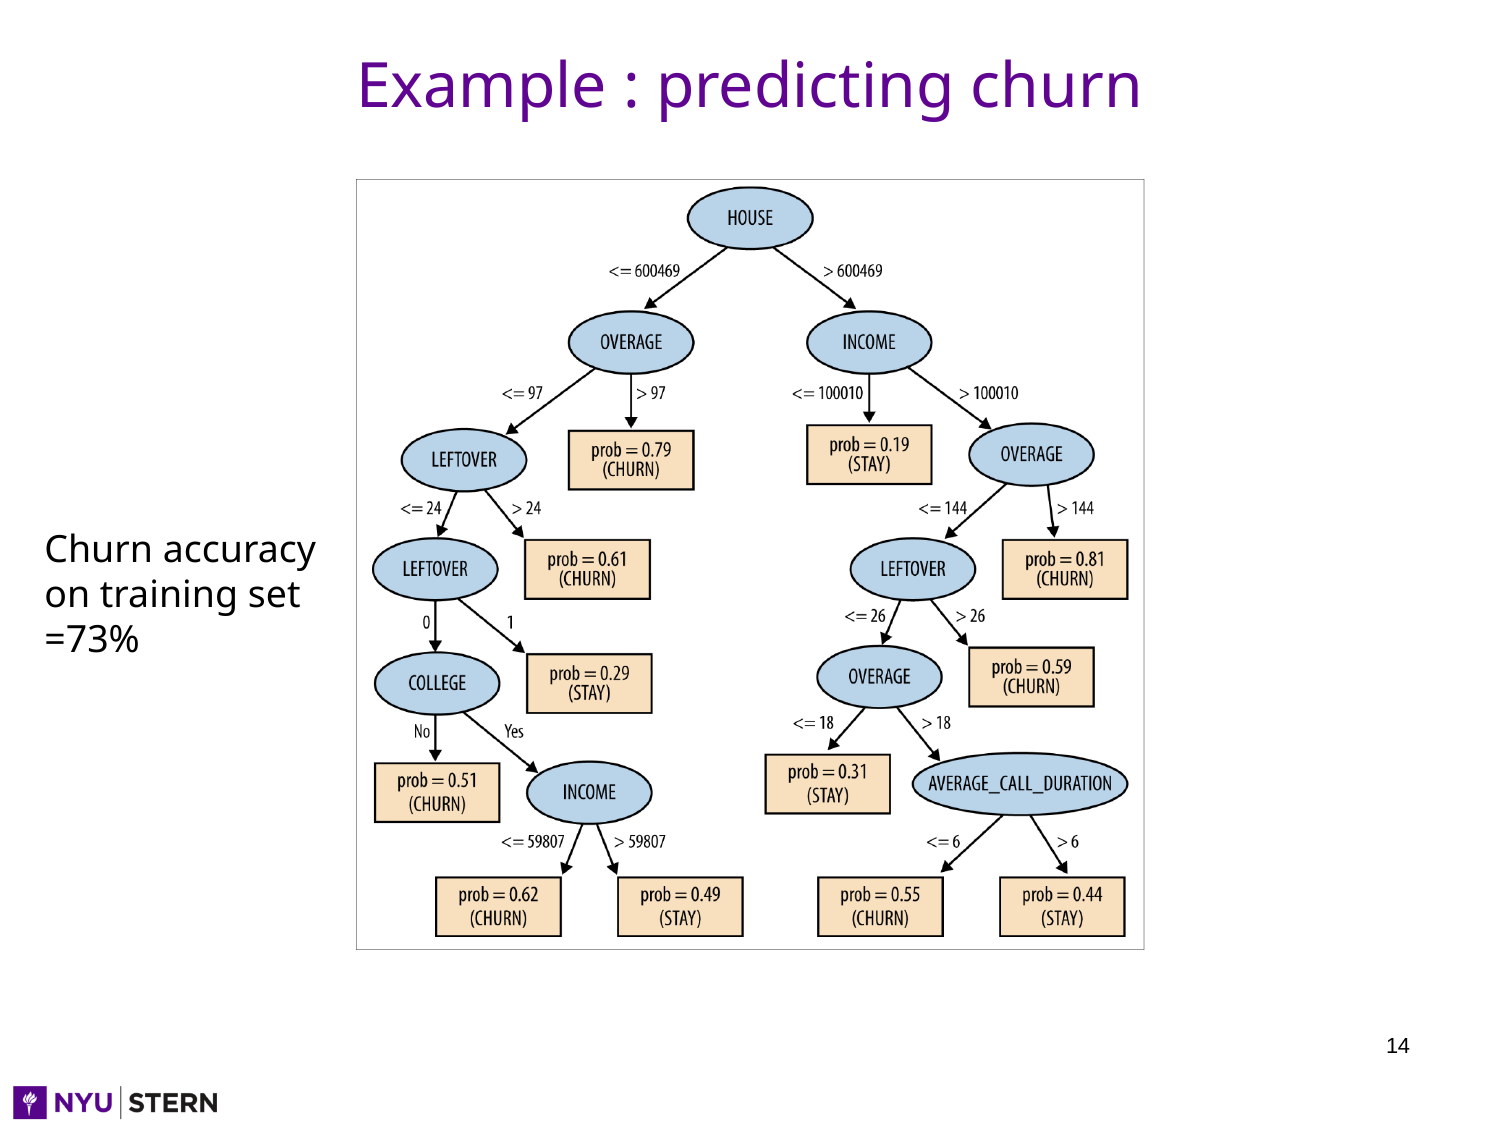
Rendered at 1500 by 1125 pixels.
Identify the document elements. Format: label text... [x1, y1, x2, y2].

picture [0, 1038, 230, 1125]
slide_number 14 [1074, 1024, 1426, 1103]
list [344, 167, 1156, 958]
title Example : predicting churn [75, 22, 1425, 142]
text_box Churn accuracy on training set =73% [29, 517, 339, 668]
